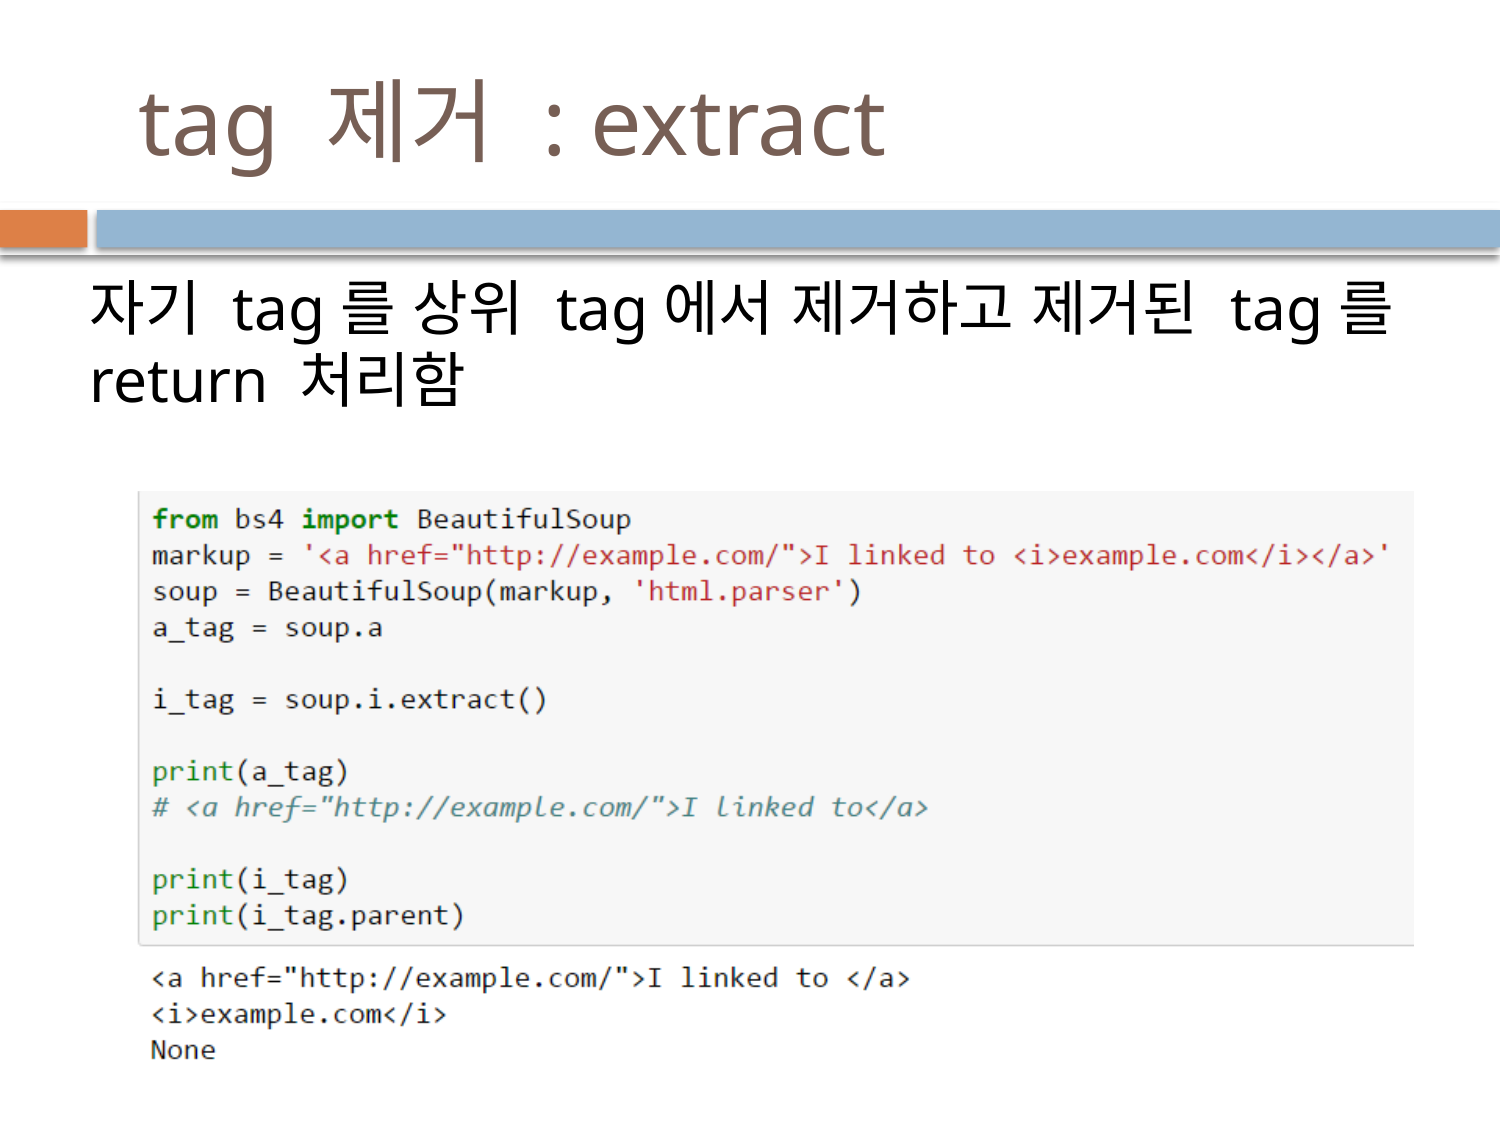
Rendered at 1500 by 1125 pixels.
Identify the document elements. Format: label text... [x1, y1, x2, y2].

list 자기 tag를 상위 tag에서 제거하고 제거된 tag를 return 처리함 [75, 262, 1425, 492]
picture [135, 491, 1415, 1089]
title tag 제거 : extract [100, 37, 1438, 200]
